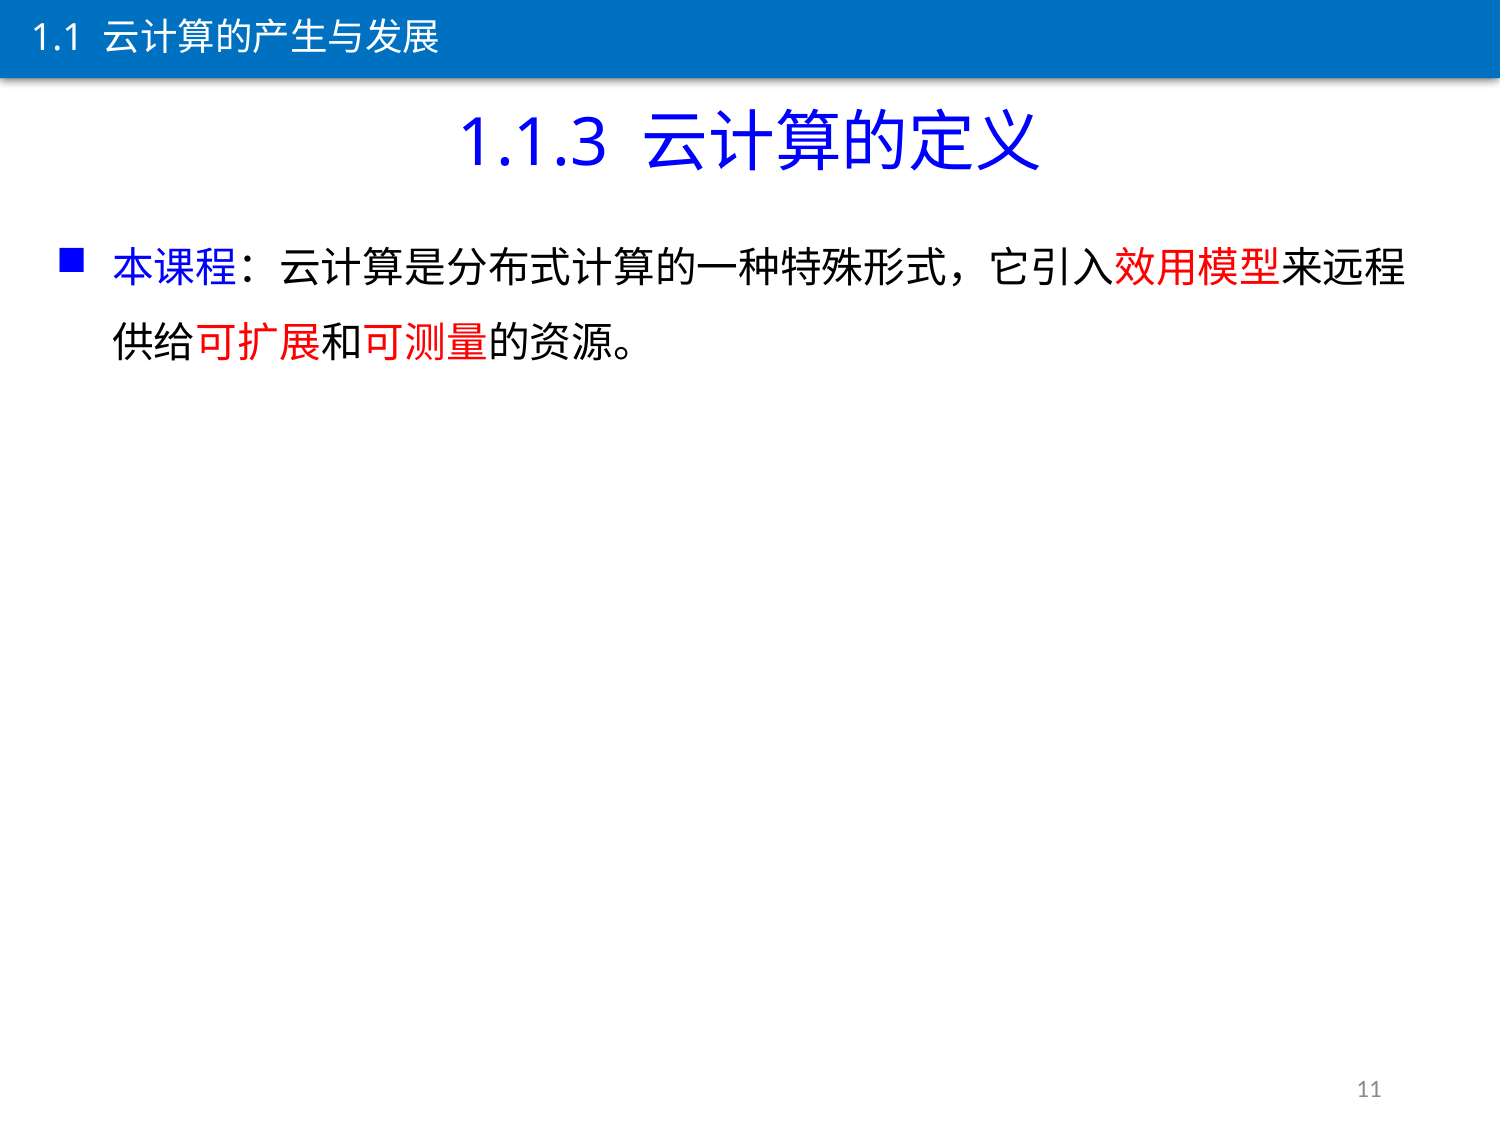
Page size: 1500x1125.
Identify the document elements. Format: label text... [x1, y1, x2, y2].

text_box 1.1.3 云计算的定义 [0, 91, 1500, 187]
text_box 1.1 云计算的产生与发展 [16, 5, 455, 66]
text_box 本课程：云计算是分布式计算的一种特殊形式，它引入效用模型来远程供给可扩展和可测量的资源。 [41, 208, 1459, 373]
slide_number 11 [1059, 1057, 1397, 1118]
text_box [0, 0, 1500, 79]
